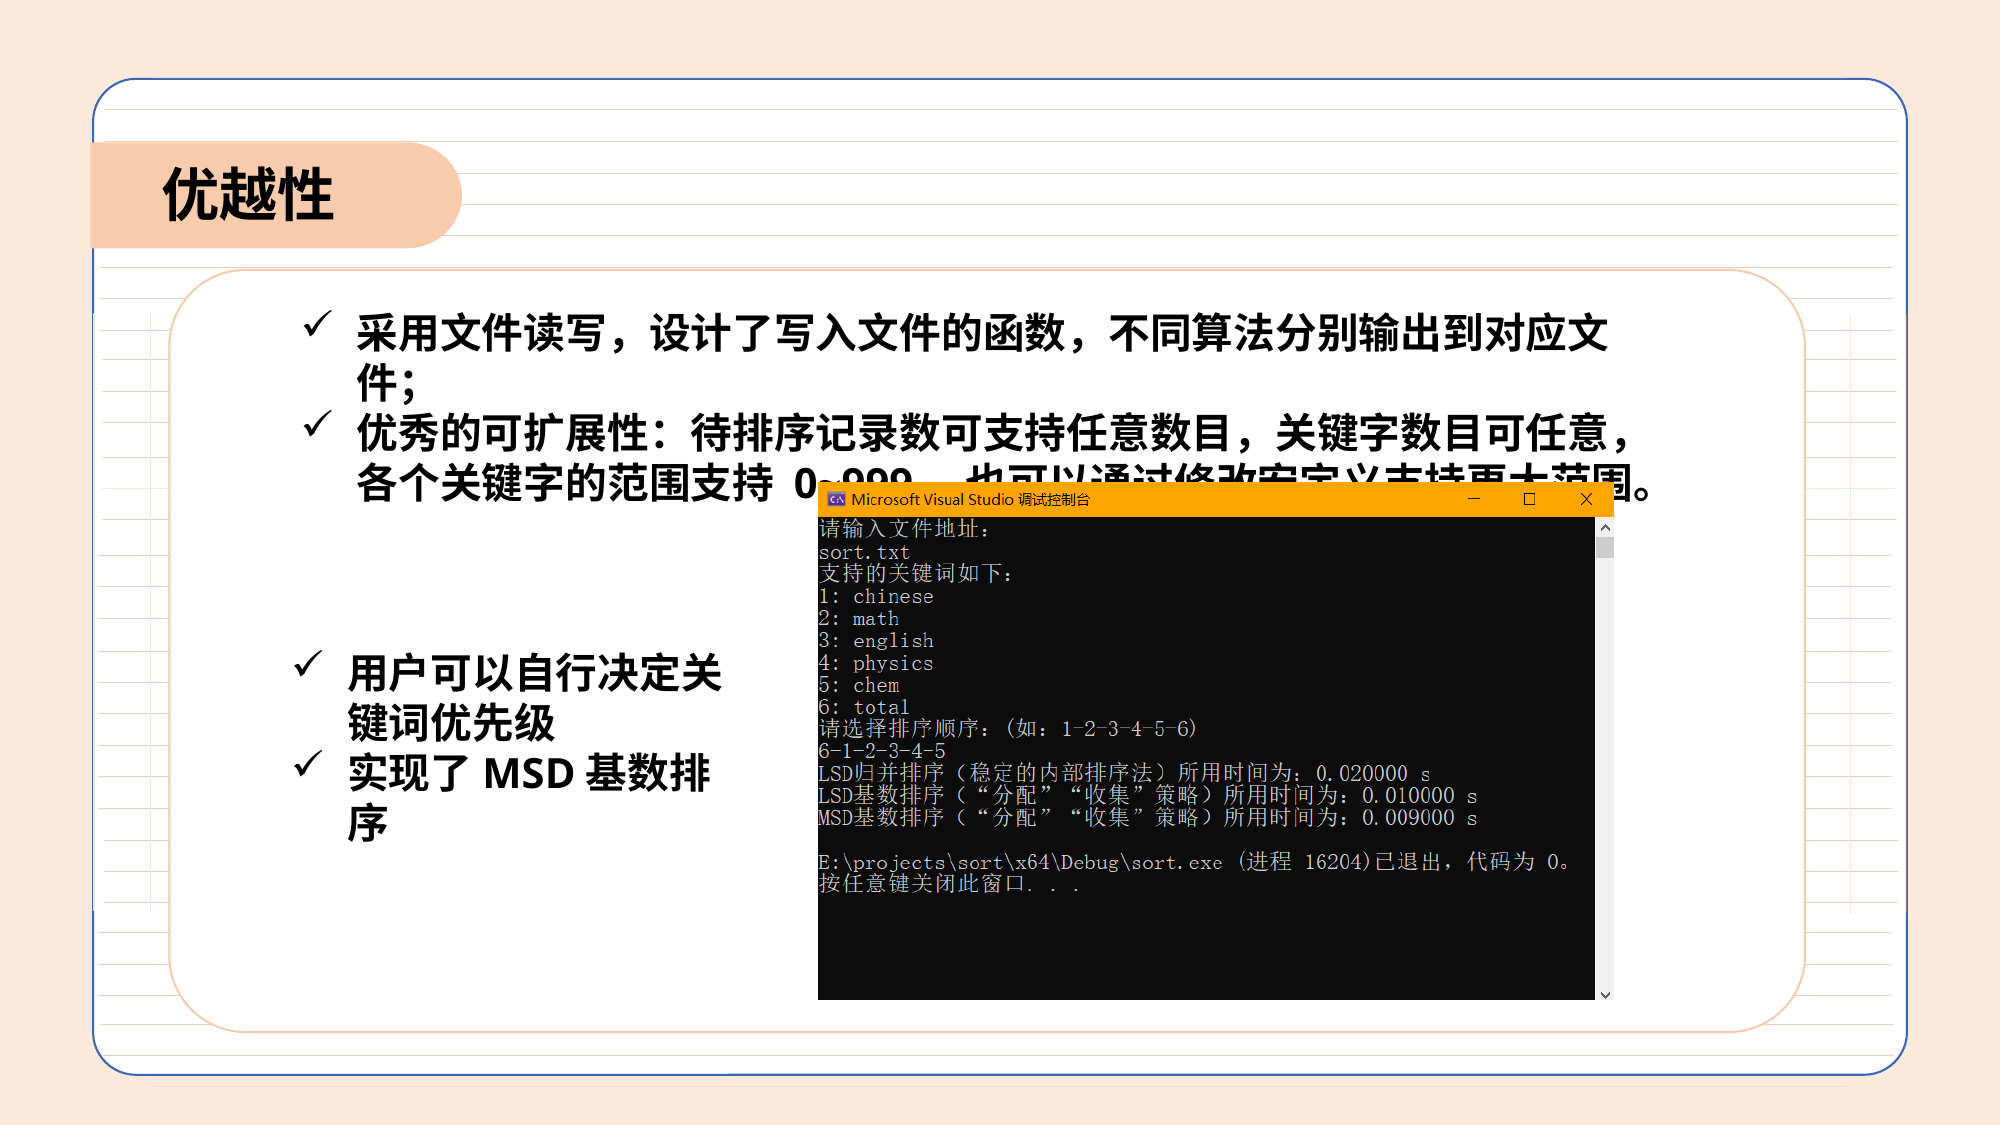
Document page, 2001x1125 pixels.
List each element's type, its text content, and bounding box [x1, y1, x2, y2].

list 优越性 [146, 159, 407, 238]
picture [818, 482, 1614, 1000]
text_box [169, 269, 1805, 1033]
